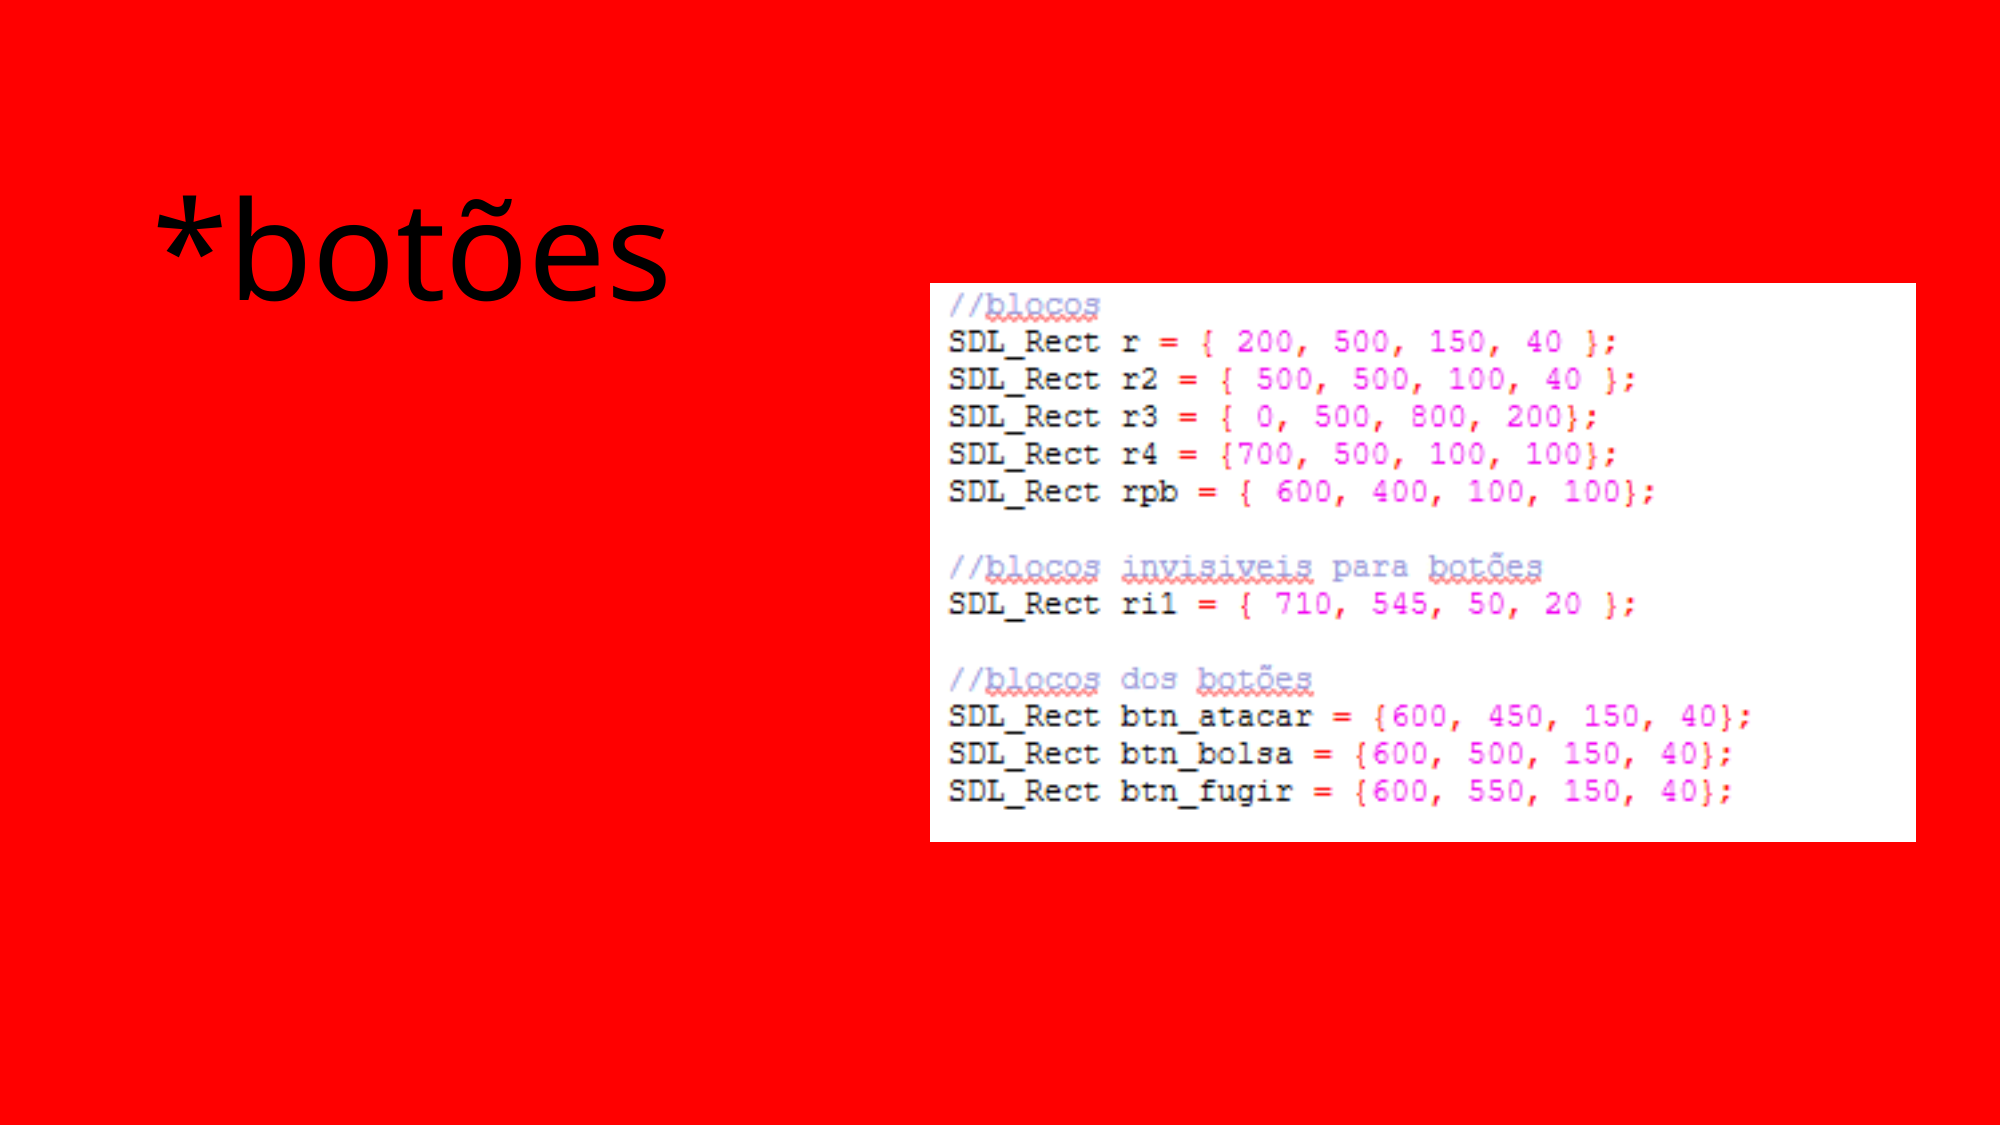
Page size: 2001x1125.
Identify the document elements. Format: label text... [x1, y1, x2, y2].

title *botões [137, 75, 783, 338]
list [930, 283, 1916, 842]
